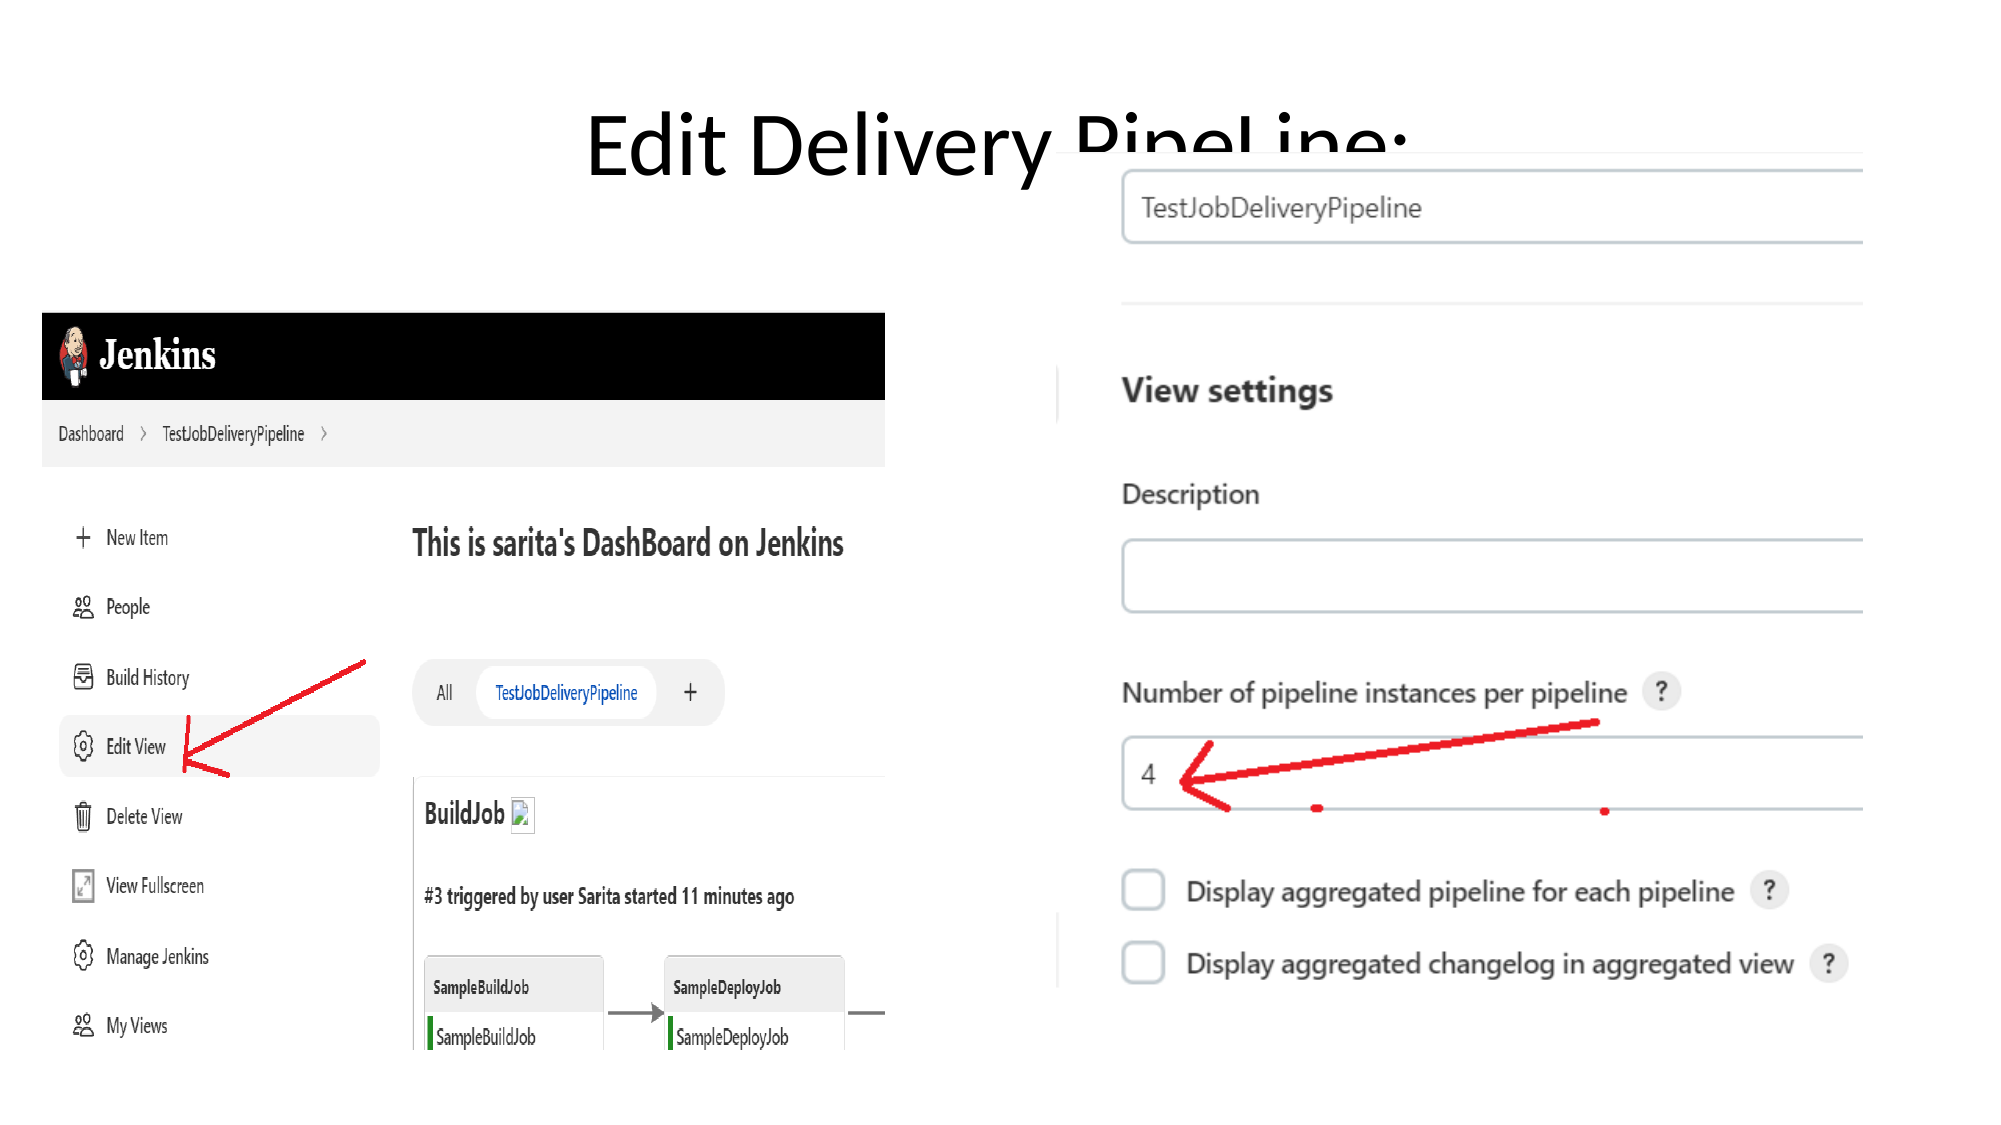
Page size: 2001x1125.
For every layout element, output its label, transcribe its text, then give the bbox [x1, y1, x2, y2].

picture [42, 310, 885, 1051]
picture [1055, 152, 1863, 1005]
title Edit Delivery PipeLine: [99, 45, 1900, 233]
